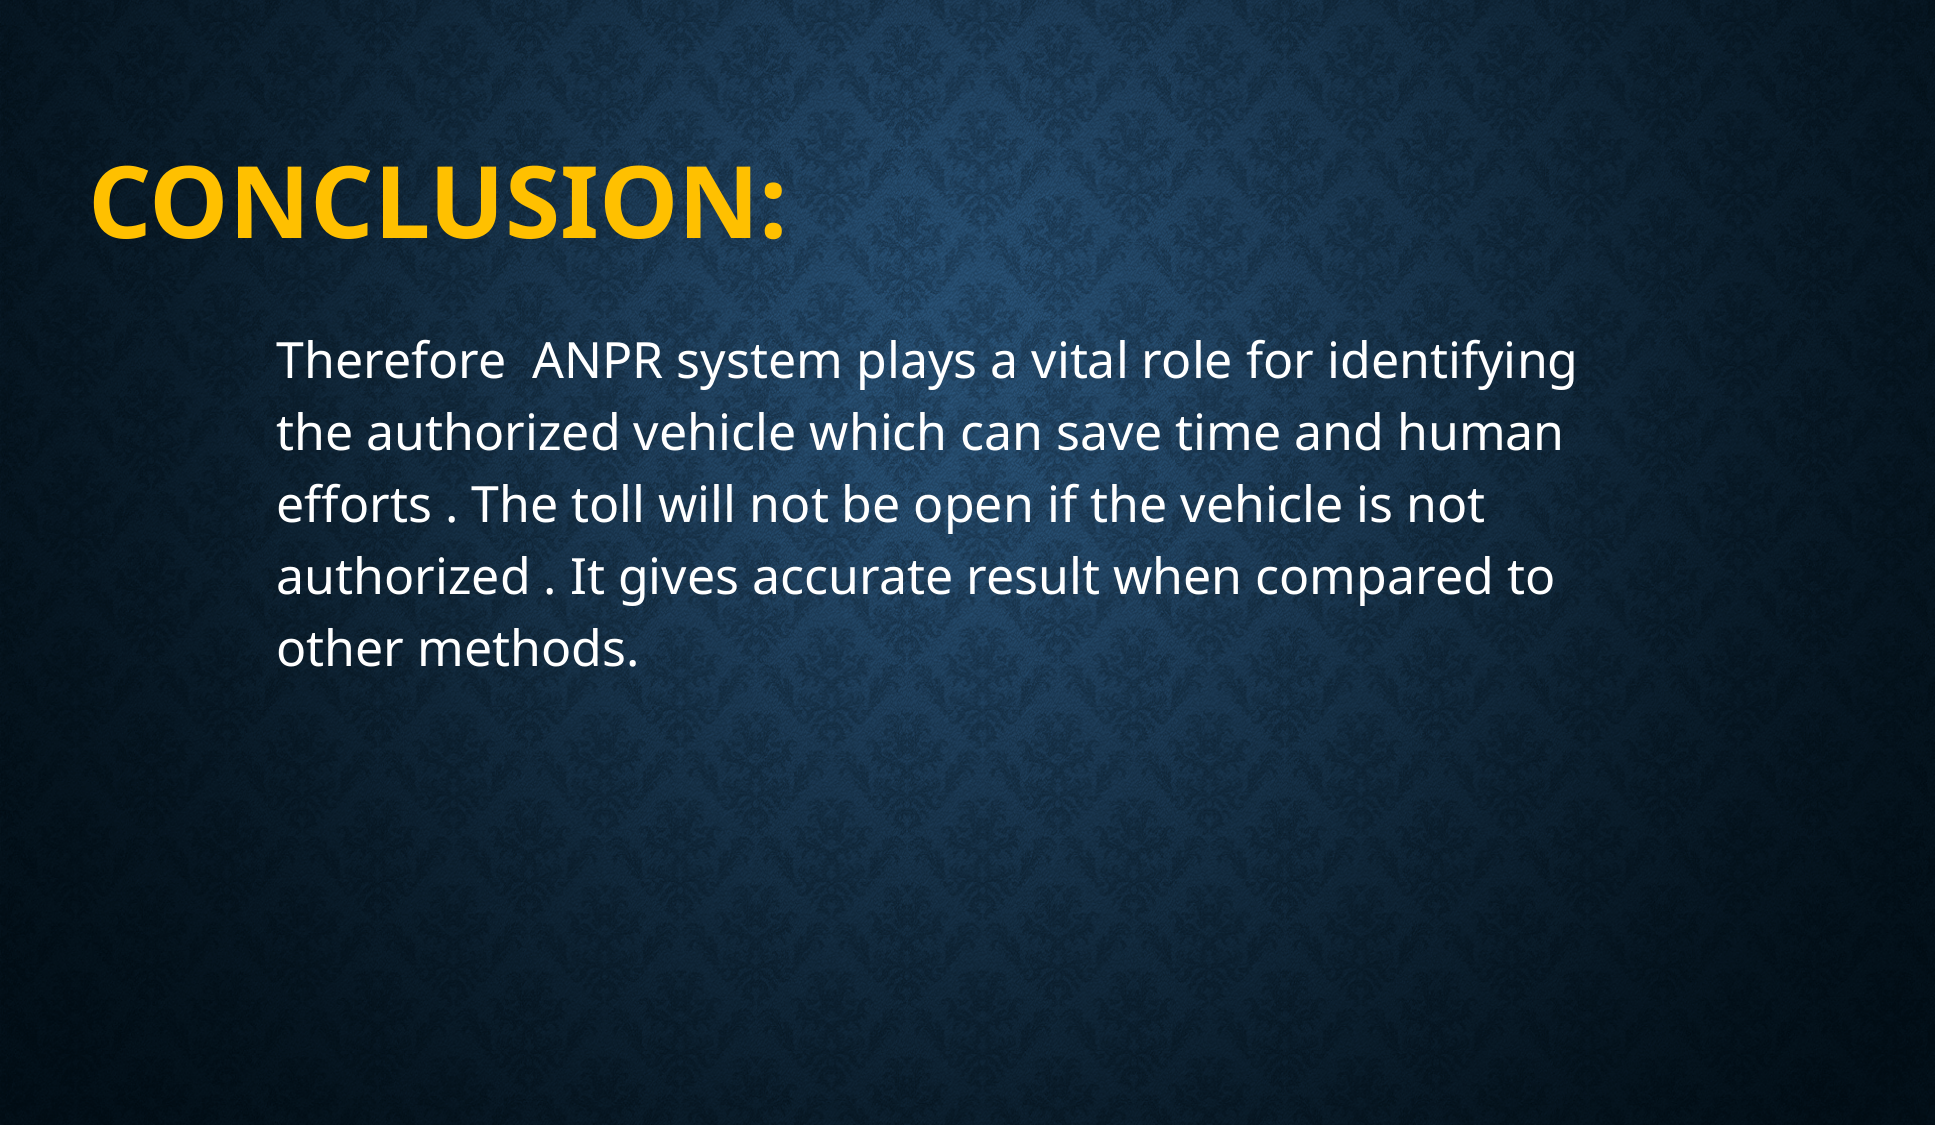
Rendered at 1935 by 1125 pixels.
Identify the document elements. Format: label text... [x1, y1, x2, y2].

subtitle Therefore ANPR system plays a vital role for identifying the authorized vehicle which can save time and human efforts . The toll will not be open if the vehicle is not authorized . It gives accurate result when compared to other methods. [261, 309, 1693, 1075]
title CONCLUSION: [73, 118, 1693, 268]
